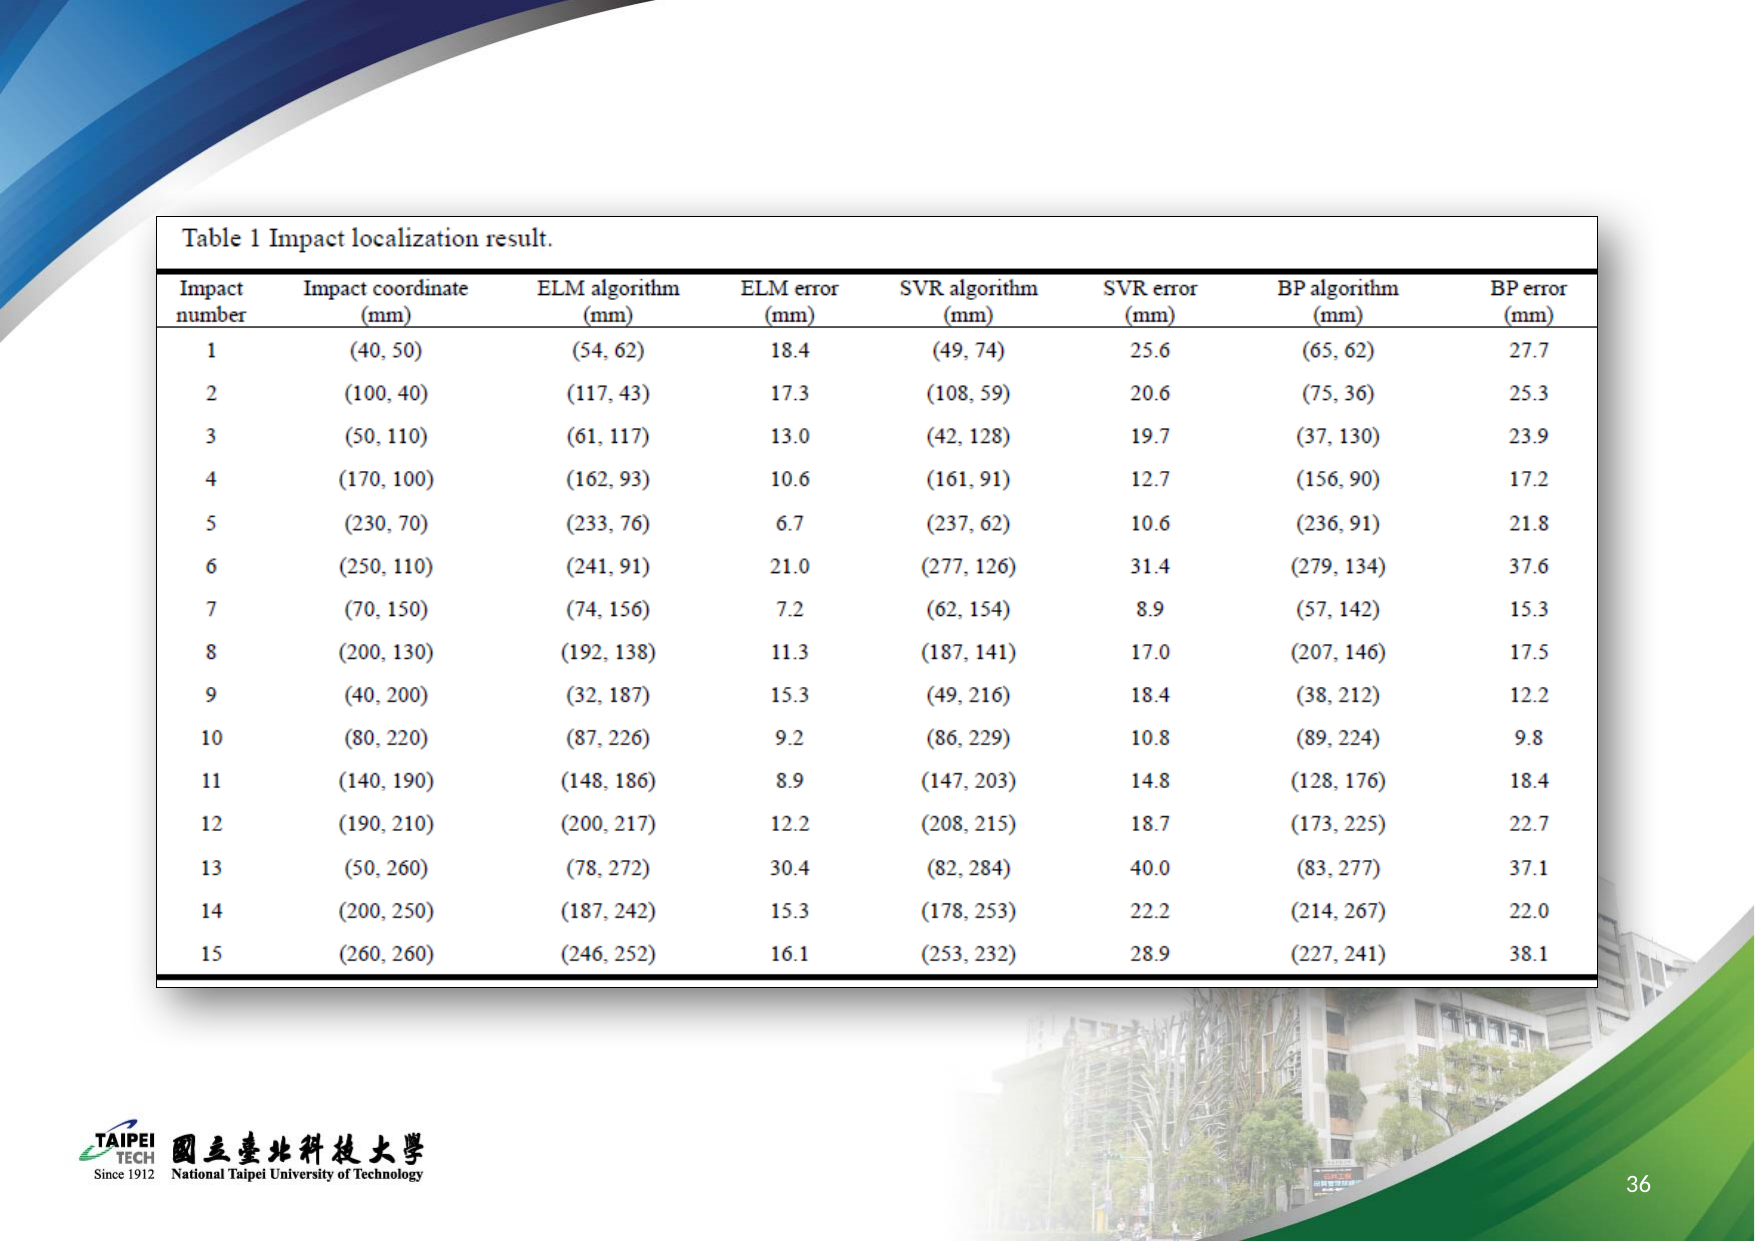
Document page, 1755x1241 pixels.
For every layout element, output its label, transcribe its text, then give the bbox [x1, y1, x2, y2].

slide_number 36 [1257, 1149, 1667, 1216]
picture [0, 0, 1755, 1241]
